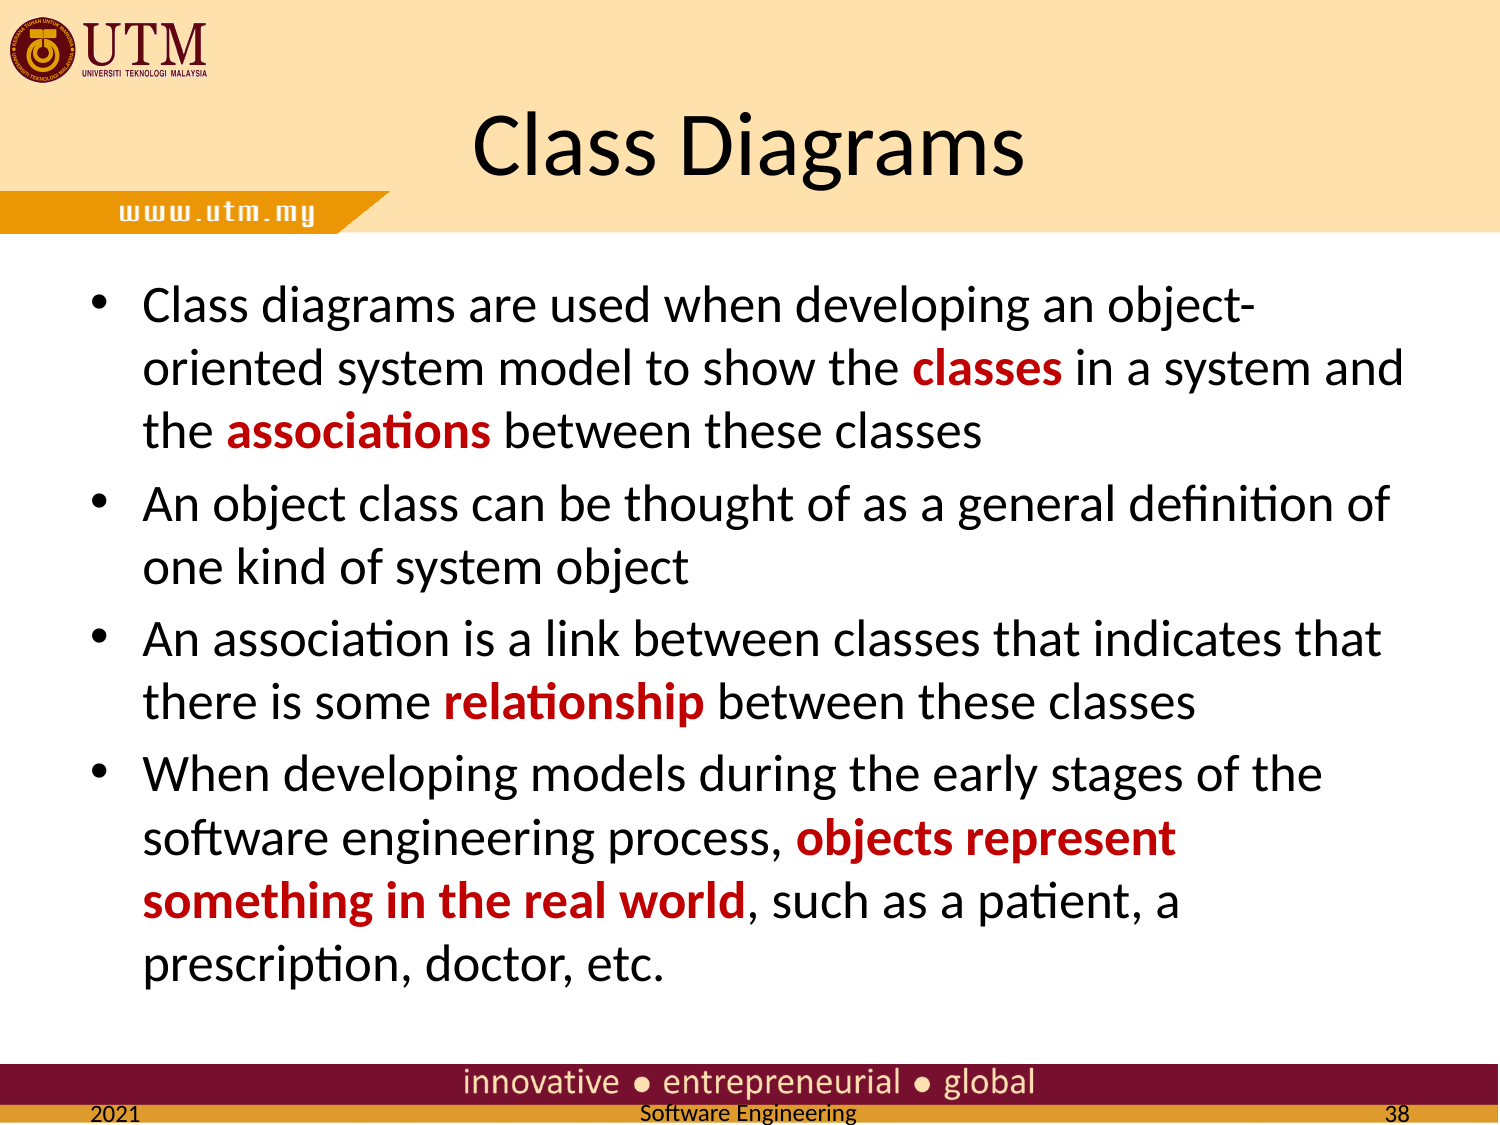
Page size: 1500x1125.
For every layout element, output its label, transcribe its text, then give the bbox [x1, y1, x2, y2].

picture [0, 191, 390, 234]
slide_number 2021 [75, 1082, 425, 1125]
list Class diagrams are used when developing an object-oriented system model to show the classes in a system and the associations between these classes An object class can be thought of as a general definition of one kind of system object An association is a link between classes that indicates that there is some relationship between these classes When developing models during the early stages of the software engineering process, objects represent something in the real world, such as a patient, a prescription, doctor, etc. [75, 262, 1425, 1005]
slide_number 38 [1074, 1082, 1425, 1125]
footer Software Engineering [405, 1086, 1074, 1125]
title Class Diagrams [75, 45, 1425, 233]
picture [0, 1064, 1498, 1123]
picture [10, 17, 207, 83]
